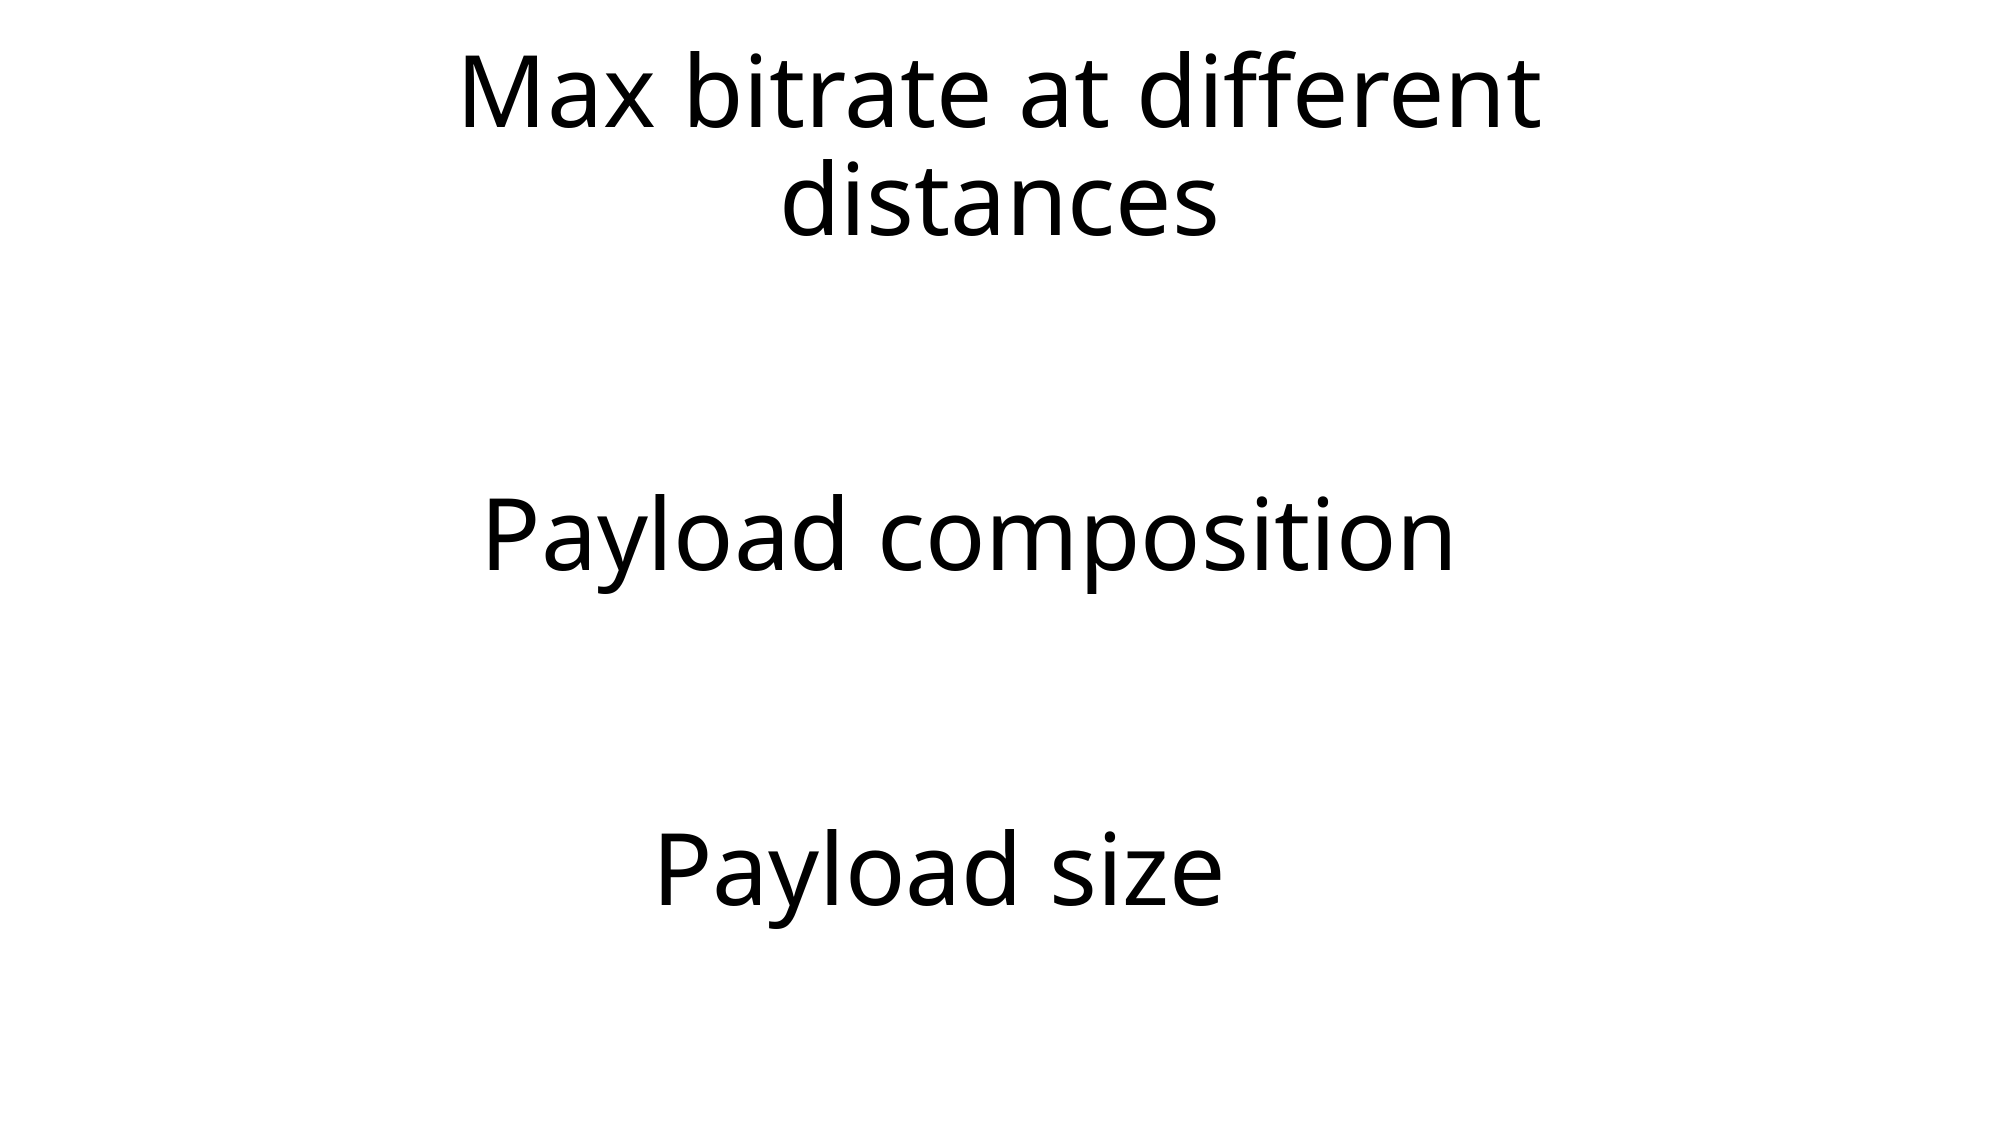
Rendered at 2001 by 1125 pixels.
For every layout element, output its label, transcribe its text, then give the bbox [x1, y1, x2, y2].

text_box Payload composition [220, 428, 1721, 600]
title Max bitrate at different distances [249, 93, 1750, 265]
text_box Payload size [189, 763, 1690, 935]
